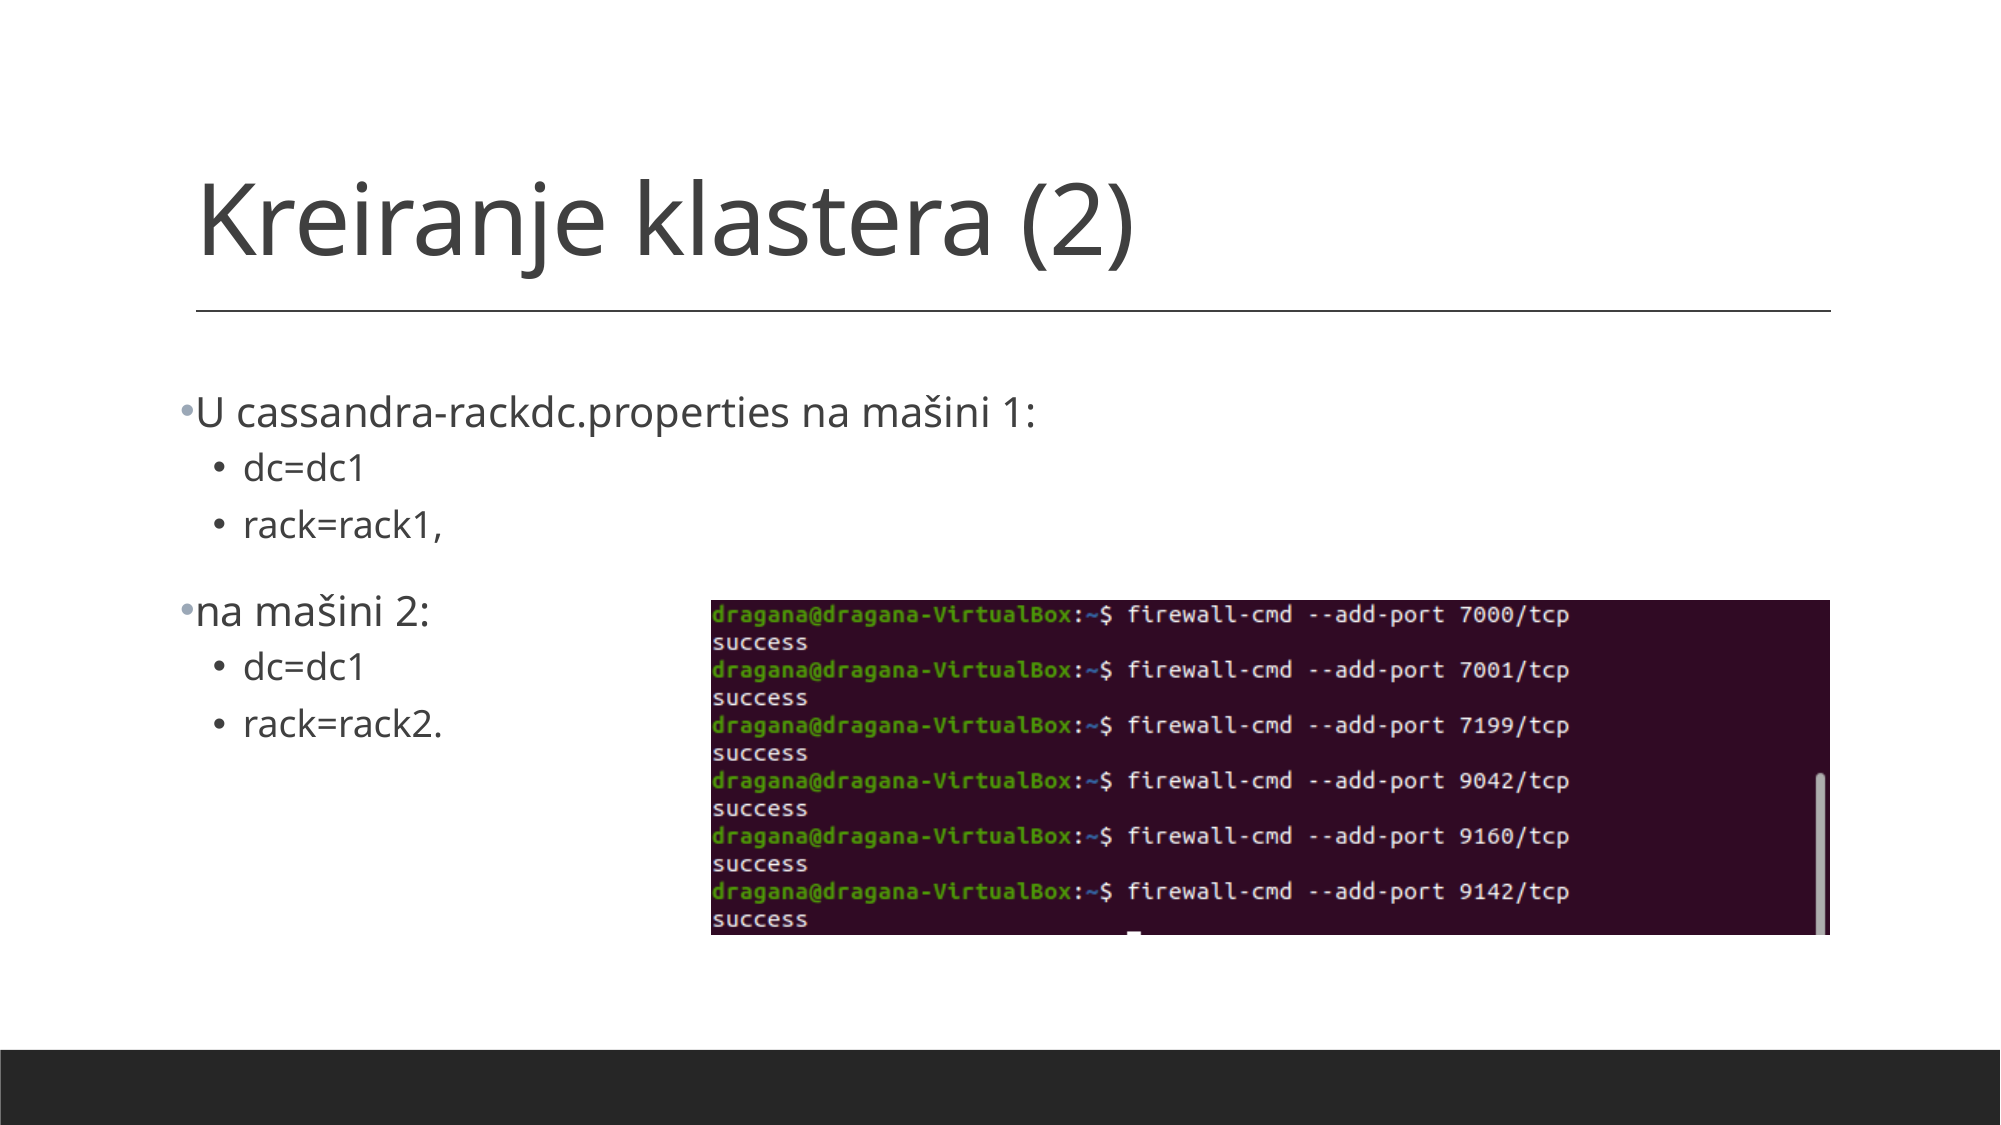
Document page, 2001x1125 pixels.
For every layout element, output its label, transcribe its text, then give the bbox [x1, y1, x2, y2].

title Kreiranje klastera (2) [180, 47, 1830, 285]
list U cassandra-rackdc.properties na mašini 1: dc=dc1 rack=rack1, na mašini 2: dc=dc1 rack=rack2. [180, 372, 1830, 963]
picture [710, 600, 1831, 936]
